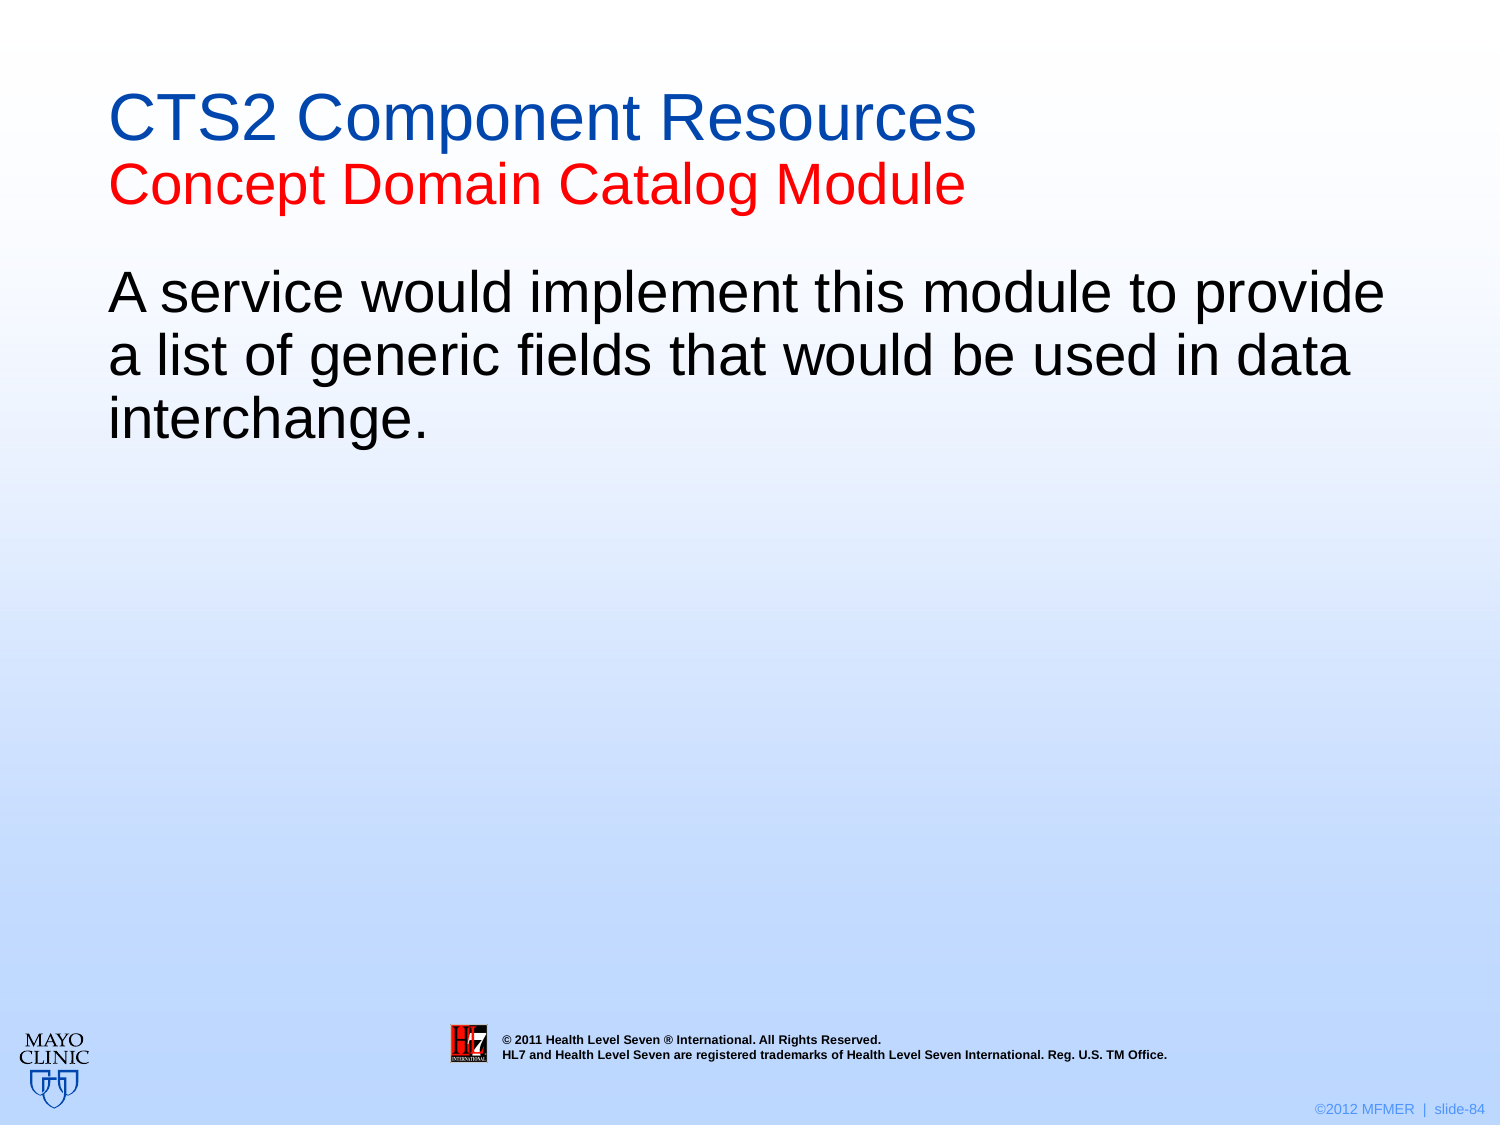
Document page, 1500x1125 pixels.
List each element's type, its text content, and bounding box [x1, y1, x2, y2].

picture [0, 0, 1500, 1125]
title CTS2 Component Resources Concept Domain Catalog Module [108, 0, 1392, 224]
list A service would implement this module to provide a list of generic fields that would be used in data interchange. [108, 224, 1392, 1013]
